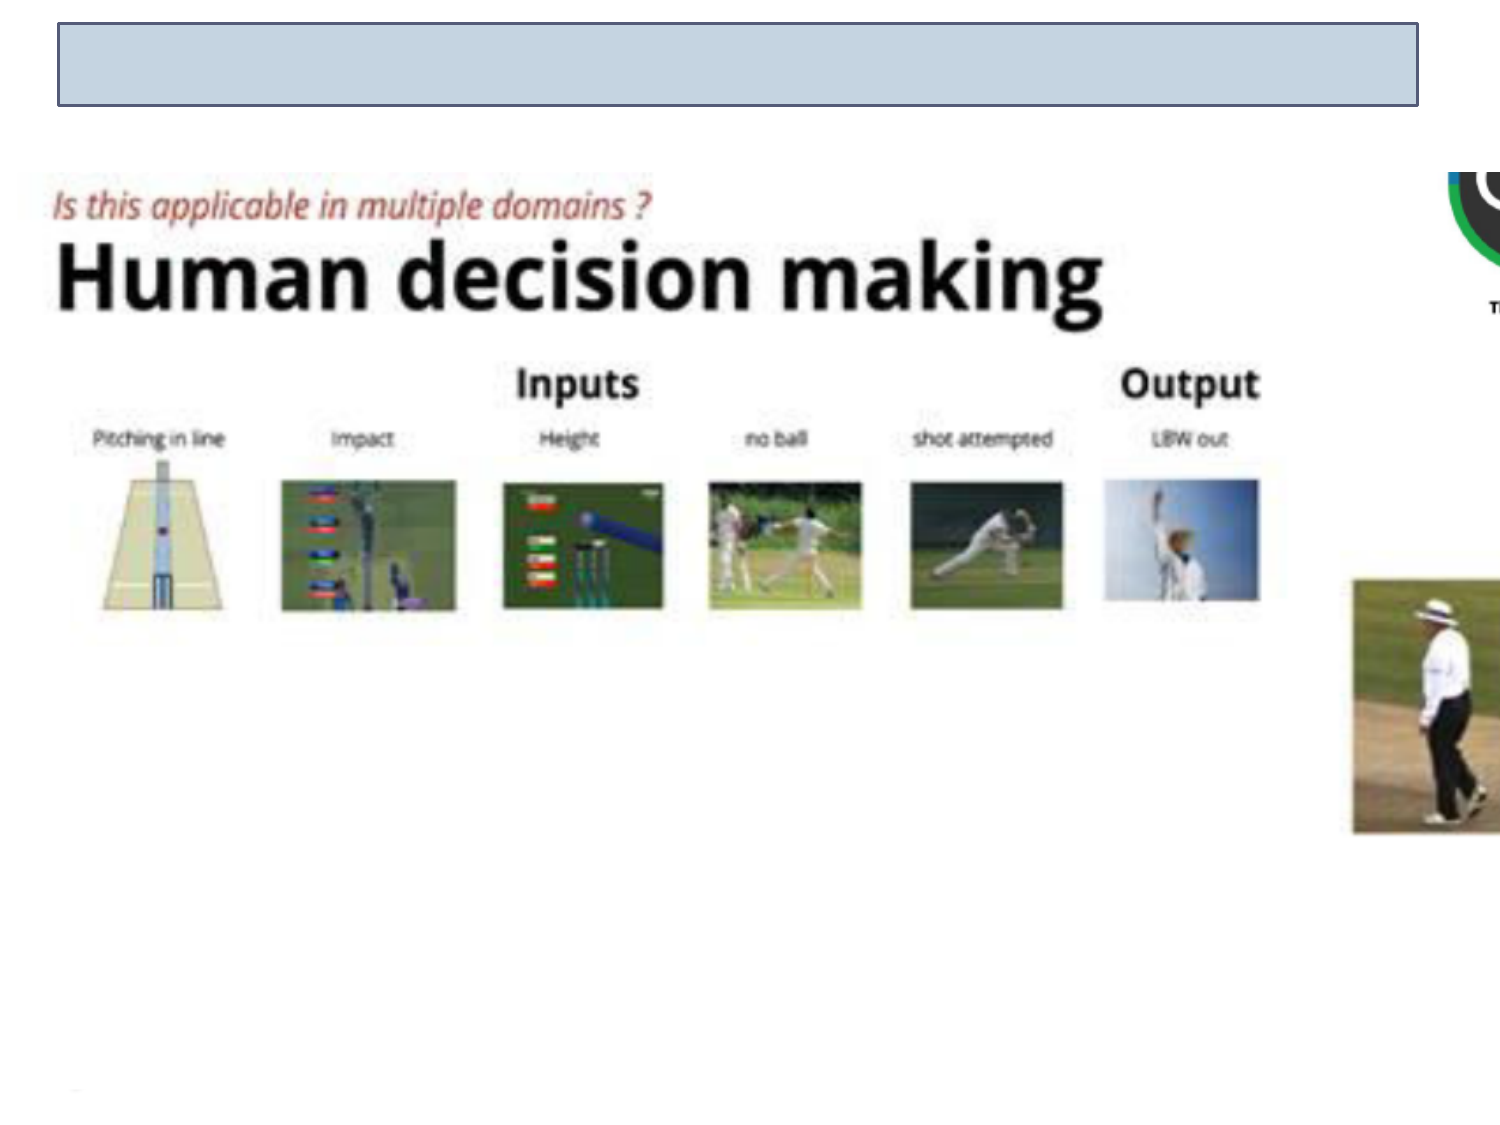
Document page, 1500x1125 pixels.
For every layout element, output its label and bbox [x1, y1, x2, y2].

picture [17, 172, 1500, 936]
